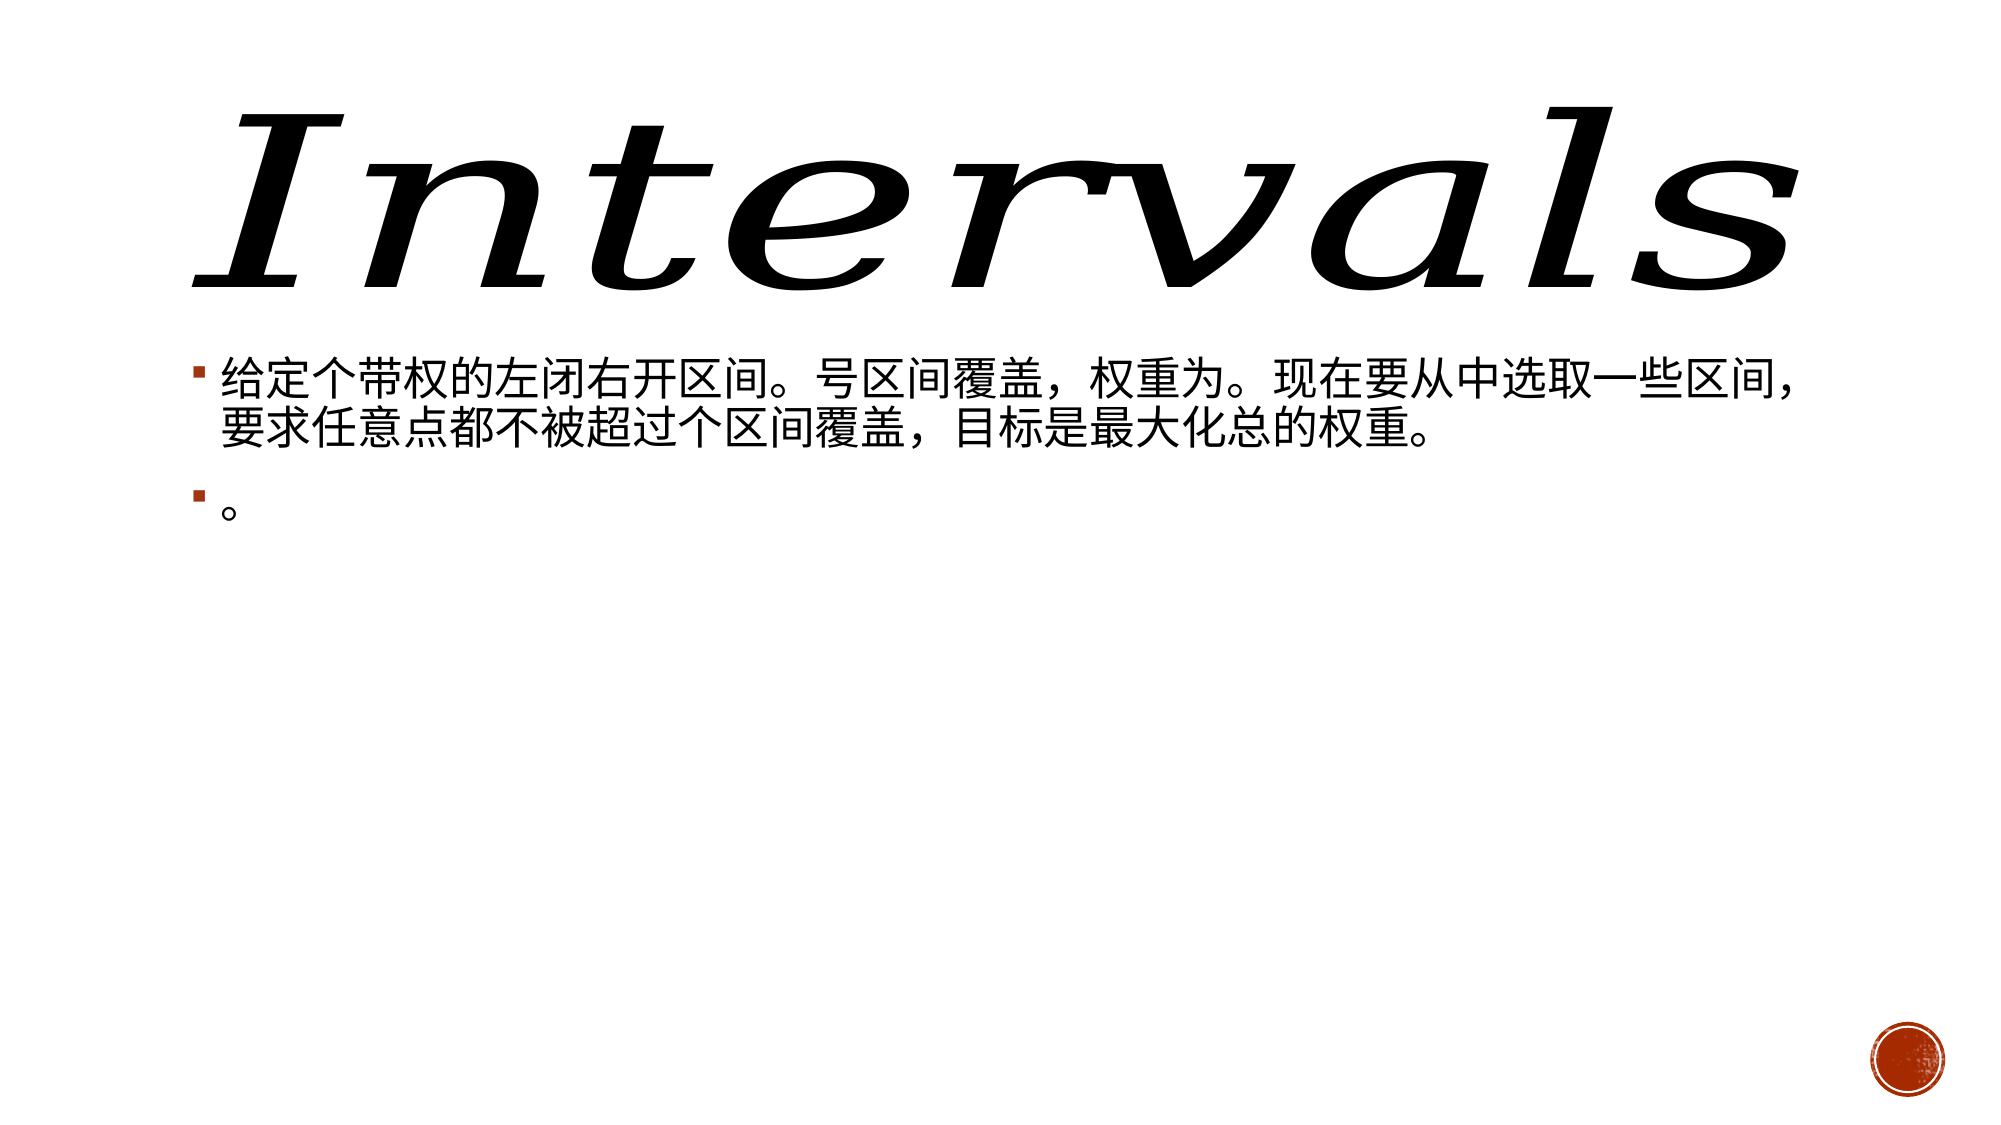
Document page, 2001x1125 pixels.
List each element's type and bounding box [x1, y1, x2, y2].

text_box [1868, 1018, 1947, 1097]
